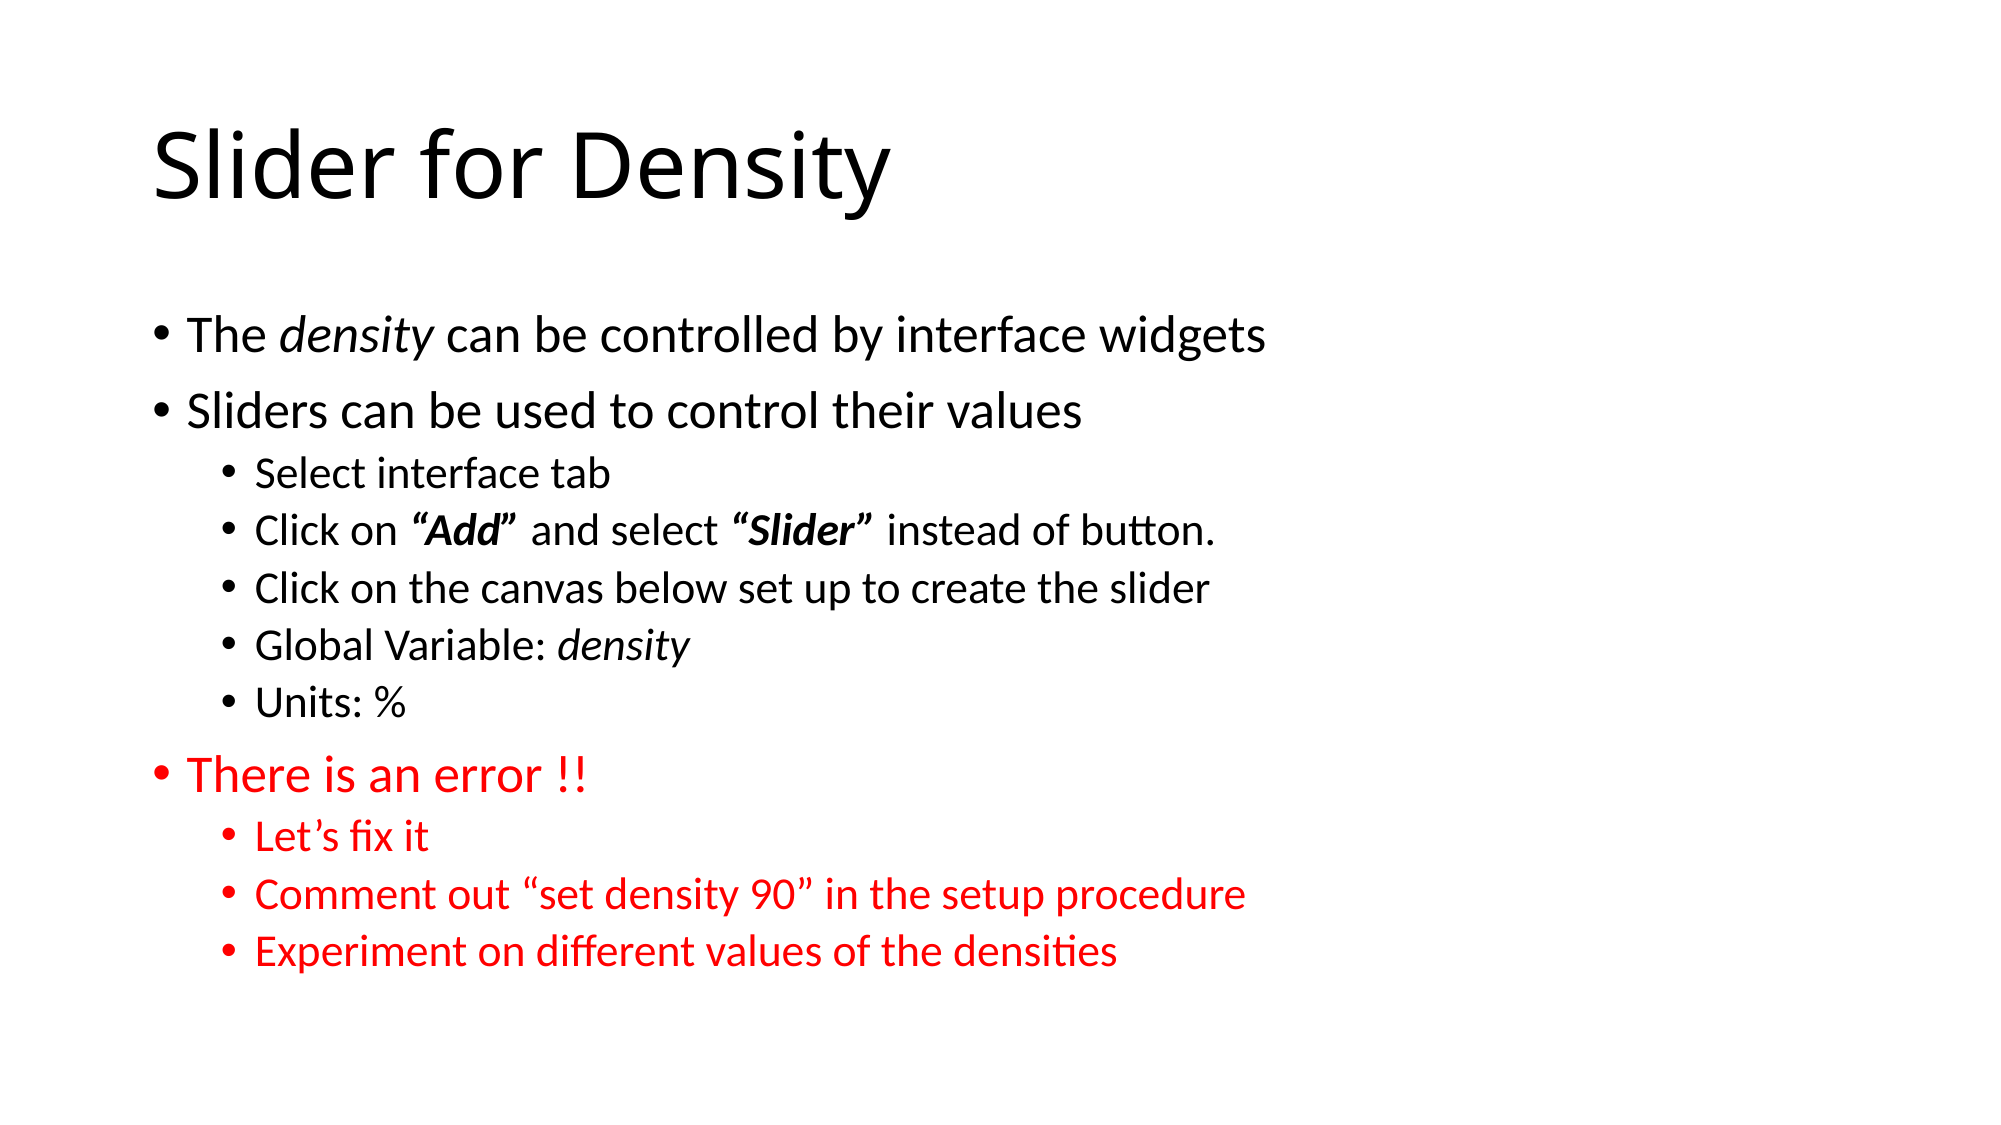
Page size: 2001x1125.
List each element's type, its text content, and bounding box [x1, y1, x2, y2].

title Slider for Density [137, 59, 1863, 278]
list The density can be controlled by interface widgets Sliders can be used to control their values Select interface tab Click on “Add” and select “Slider” instead of button. Click on the canvas below set up to create the slider Global Variable: density Units: % There is an error !! Let’s fix it Comment out “set density 90” in the setup procedure Experiment on different values of the densities [137, 299, 1863, 1014]
